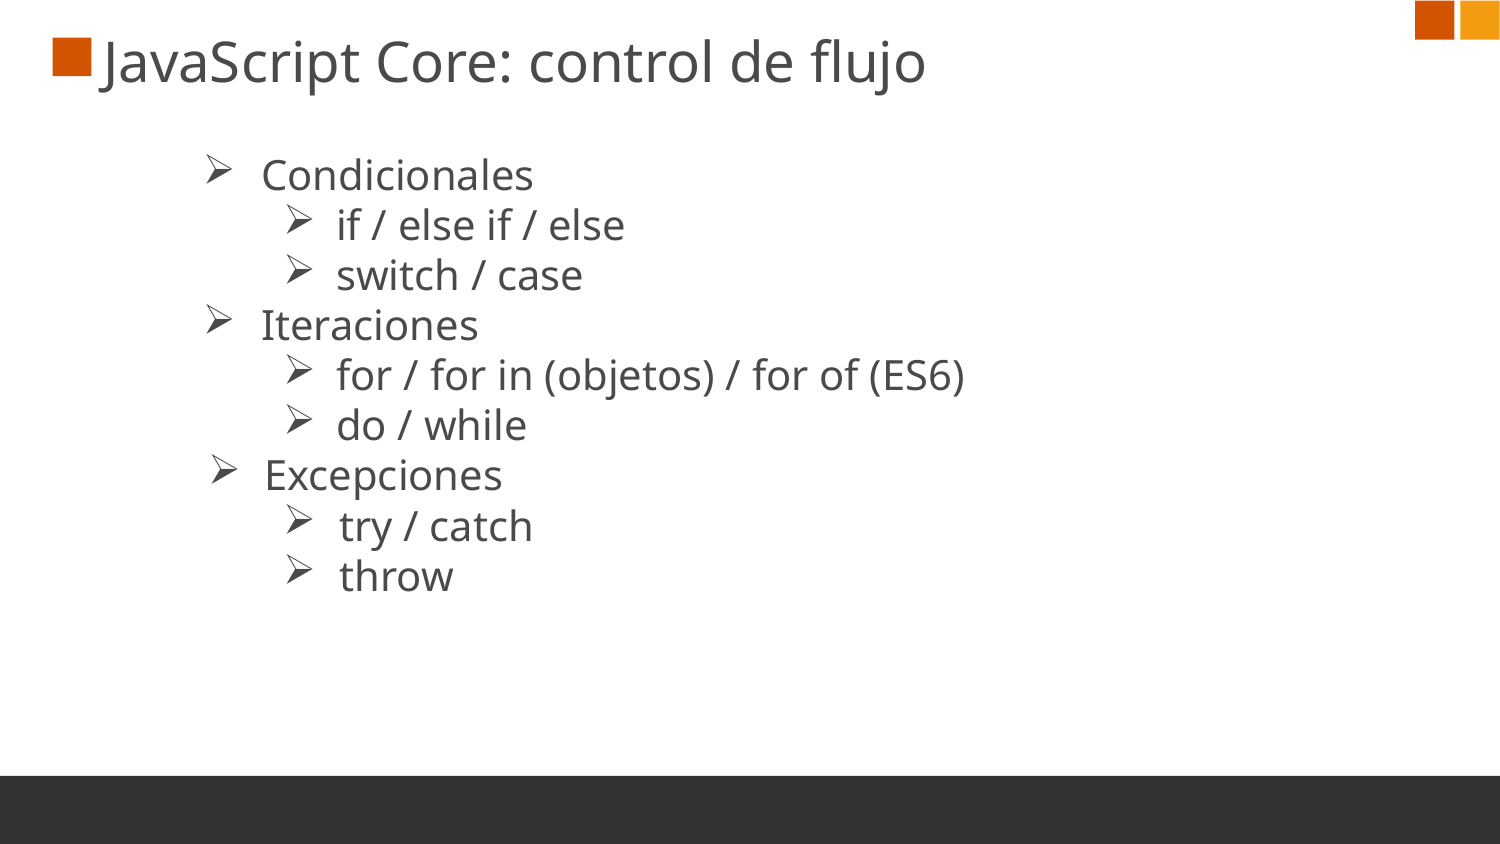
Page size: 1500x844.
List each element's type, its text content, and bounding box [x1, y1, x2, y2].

title JavaScript Core: control de flujo [94, 17, 1381, 107]
list Condicionales if / else if / else switch / case Iteraciones for / for in (objetos) / for of (ES6) do / while Excepciones try / catch throw [177, 140, 1340, 611]
